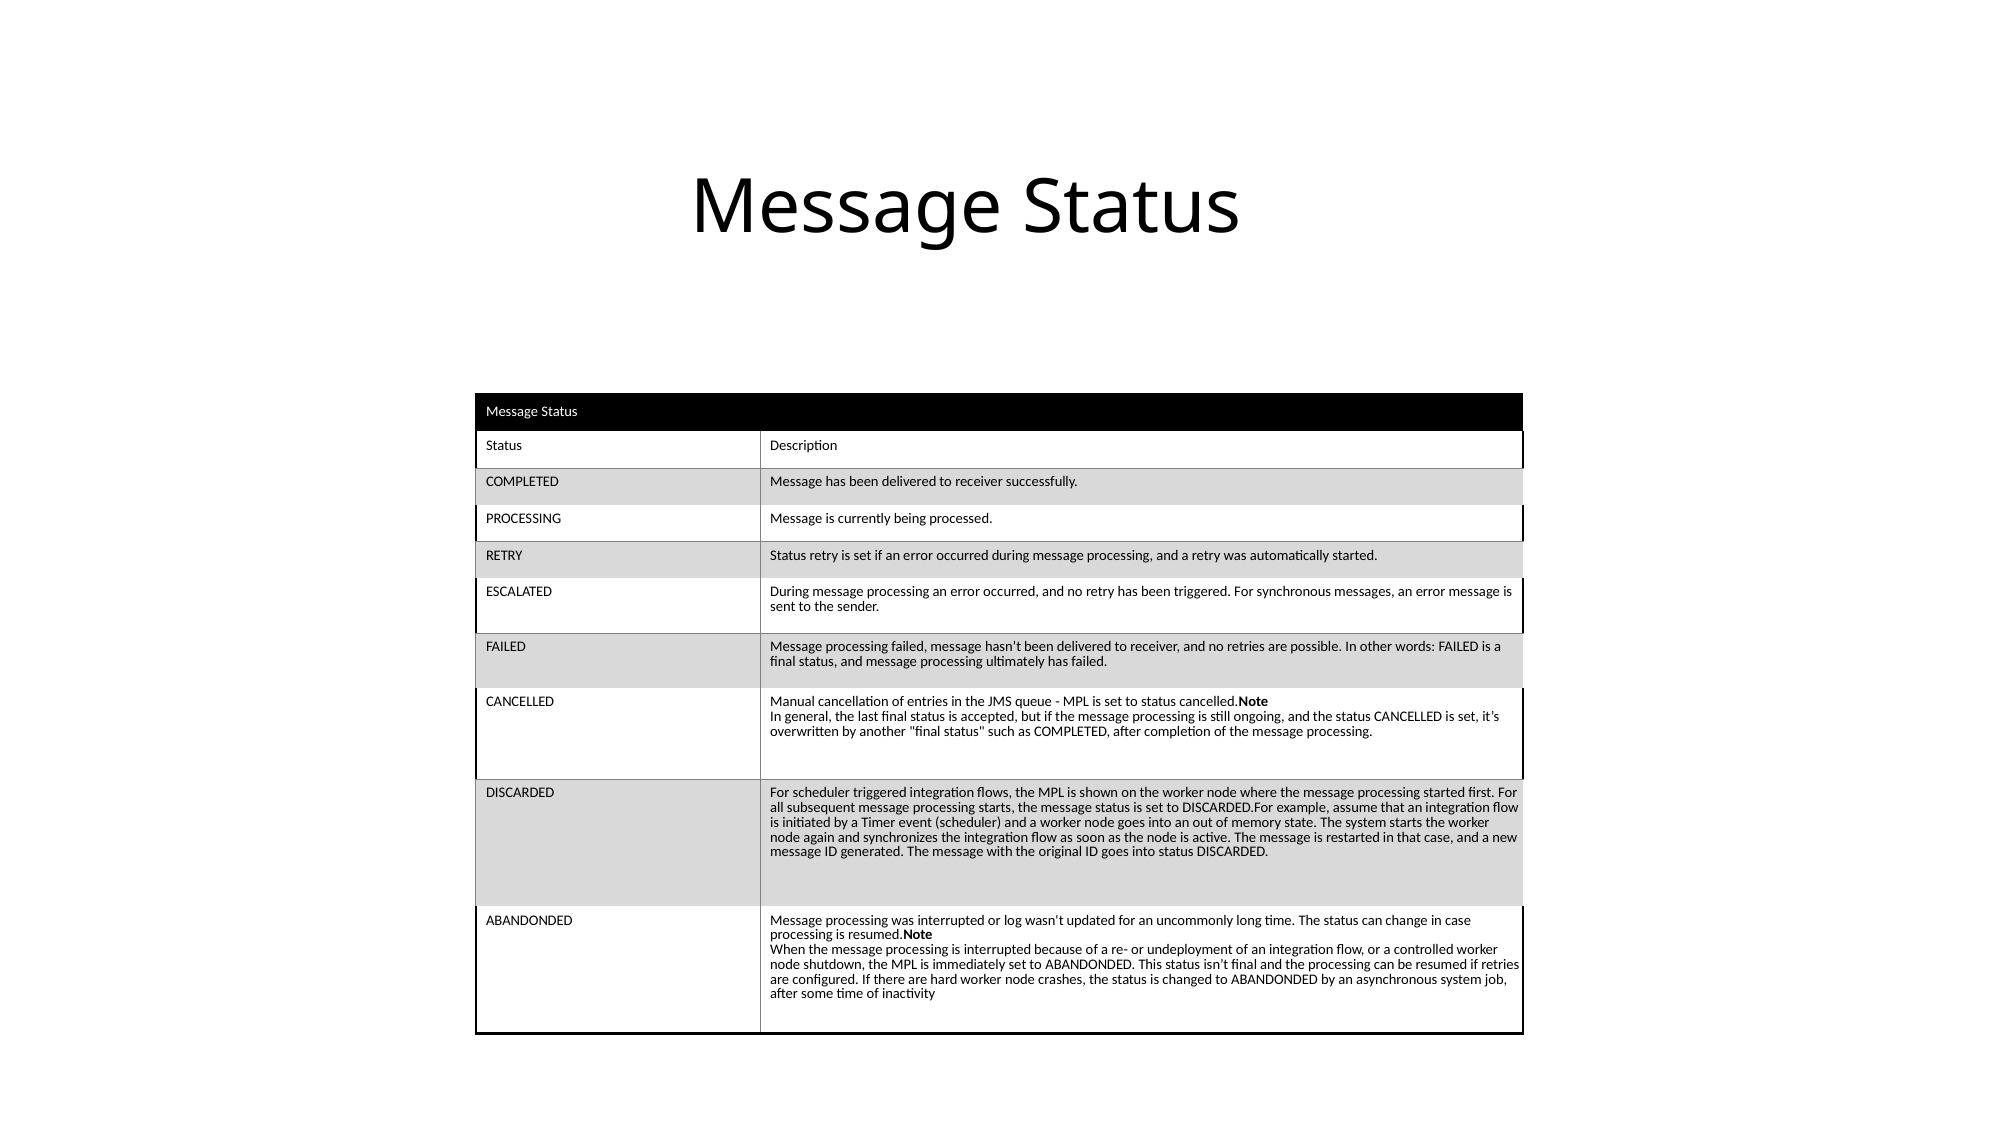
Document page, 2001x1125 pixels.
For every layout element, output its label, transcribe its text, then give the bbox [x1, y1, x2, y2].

table_cell Message has been delivered to receiver successfully. [761, 469, 1523, 505]
table_cell CANCELLED [477, 688, 760, 779]
table_cell Manual cancellation of entries in the JMS queue - MPL is set to status cancelled.Note In general, the last final status is accepted, but if the message processing is still ongoing, and the status CANCELLED is set, it’s overwritten by another "final status" such as COMPLETED, after completion of the message processing. [761, 688, 1522, 779]
table_cell Description [761, 431, 1522, 468]
table_cell FAILED [476, 634, 760, 688]
table_cell Message processing was interrupted or log wasn't updated for an uncommonly long time. The status can change in case processing is resumed.Note When the message processing is interrupted because of a re- or undeployment of an integration flow, or a controlled worker node shutdown, the MPL is immediately set to ABANDONDED. This status isn’t final and the processing can be resumed if retries are configured. If there are hard worker node crashes, the status is changed to ABANDONDED by an asynchronous system job, after some time of inactivity [761, 906, 1522, 1032]
table_header Message Status [477, 396, 1523, 431]
table_cell COMPLETED [476, 469, 760, 505]
table_cell During message processing an error occurred, and no retry has been triggered. For synchronous messages, an error message is sent to the sender. [761, 578, 1522, 633]
table_cell Message is currently being processed. [761, 505, 1522, 541]
table_cell RETRY [476, 542, 760, 578]
table_cell Status retry is set if an error occurred during message processing, and a retry was automatically started. [761, 542, 1523, 578]
table_cell ABANDONDED [477, 906, 760, 1032]
table_cell ESCALATED [477, 578, 760, 633]
table_cell Status [477, 431, 760, 468]
table_cell DISCARDED [476, 780, 760, 906]
table_cell For scheduler triggered integration flows, the MPL is shown on the worker node where the message processing started first. For all subsequent message processing starts, the message status is set to DISCARDED.For example, assume that an integration flow is initiated by a Timer event (scheduler) and a worker node goes into an out of memory state. The system starts the worker node again and synchronizes the integration flow as soon as the node is active. The message is restarted in that case, and a new message ID generated. The message with the original ID goes into status DISCARDED. [761, 780, 1523, 906]
table_cell PROCESSING [477, 505, 760, 541]
table_cell Message processing failed, message hasn’t been delivered to receiver, and no retries are possible. In other words: FAILED is a final status, and message processing ultimately has failed. [761, 634, 1523, 688]
title Message Status [131, 121, 1801, 304]
